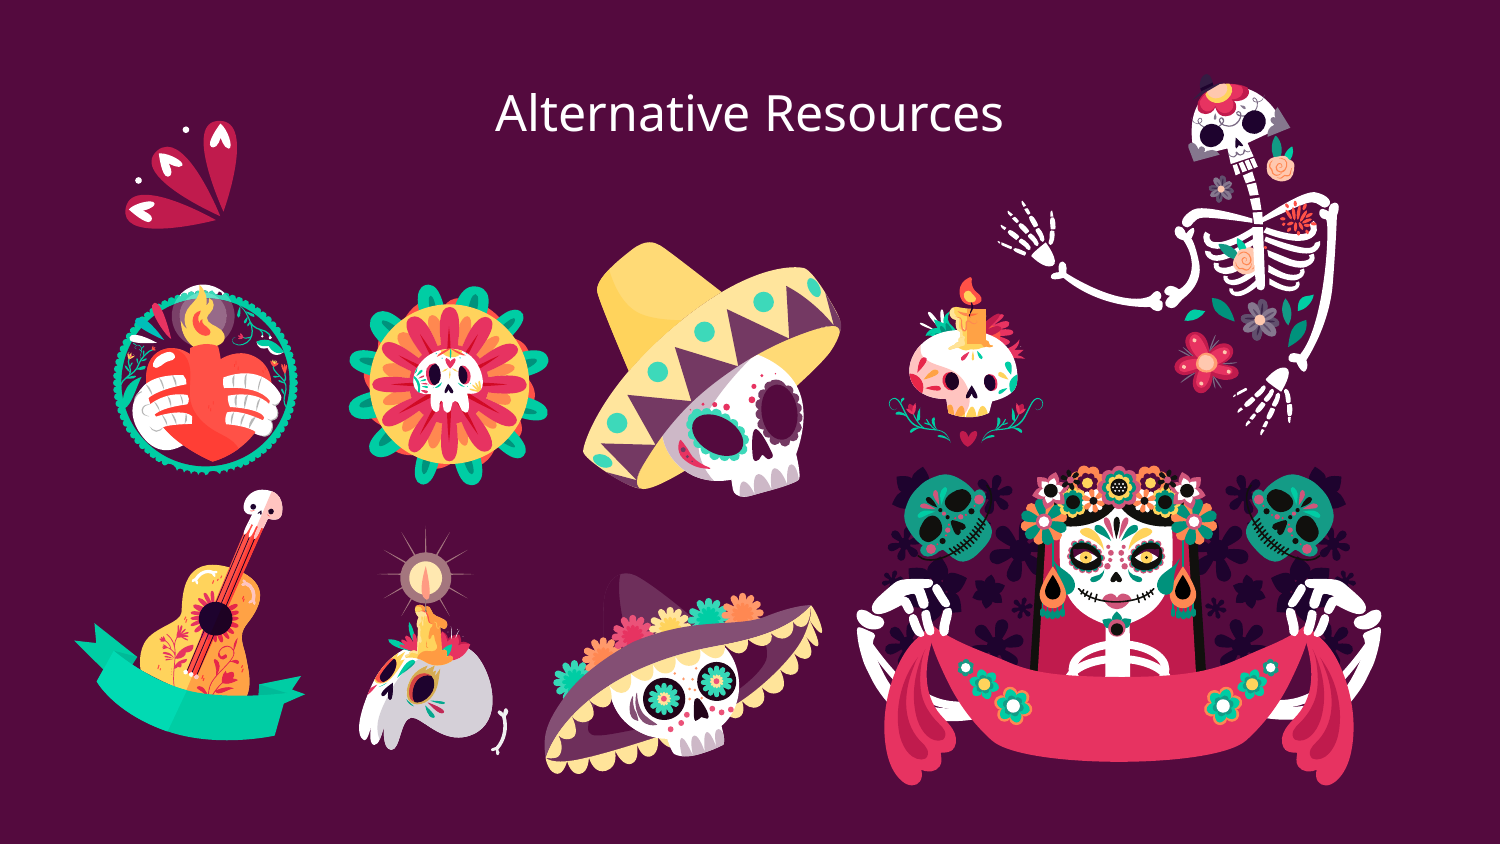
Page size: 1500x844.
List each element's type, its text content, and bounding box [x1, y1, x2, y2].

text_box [997, 73, 1343, 436]
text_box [339, 284, 558, 486]
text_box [73, 489, 306, 741]
title Alternative Resources [247, 66, 1253, 161]
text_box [542, 572, 825, 775]
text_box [582, 242, 844, 497]
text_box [855, 465, 1383, 786]
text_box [888, 276, 1044, 448]
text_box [122, 120, 257, 229]
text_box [352, 525, 511, 756]
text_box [111, 284, 300, 476]
